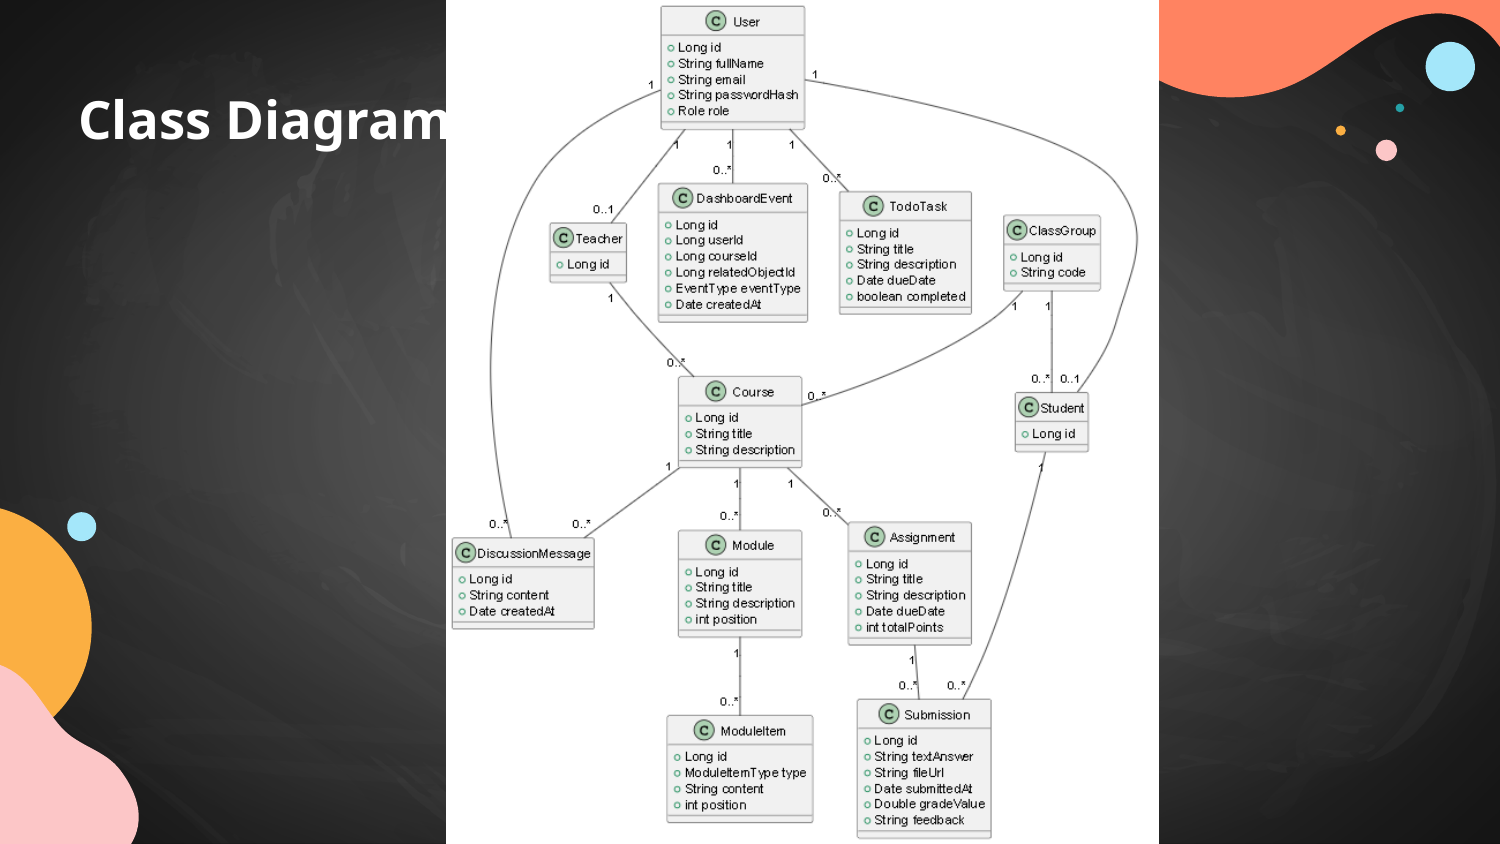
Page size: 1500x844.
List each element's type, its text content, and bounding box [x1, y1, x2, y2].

picture [0, 0, 1500, 844]
title Class Diagram [1163, 71, 1343, 166]
title Class Diagram [63, 71, 440, 166]
